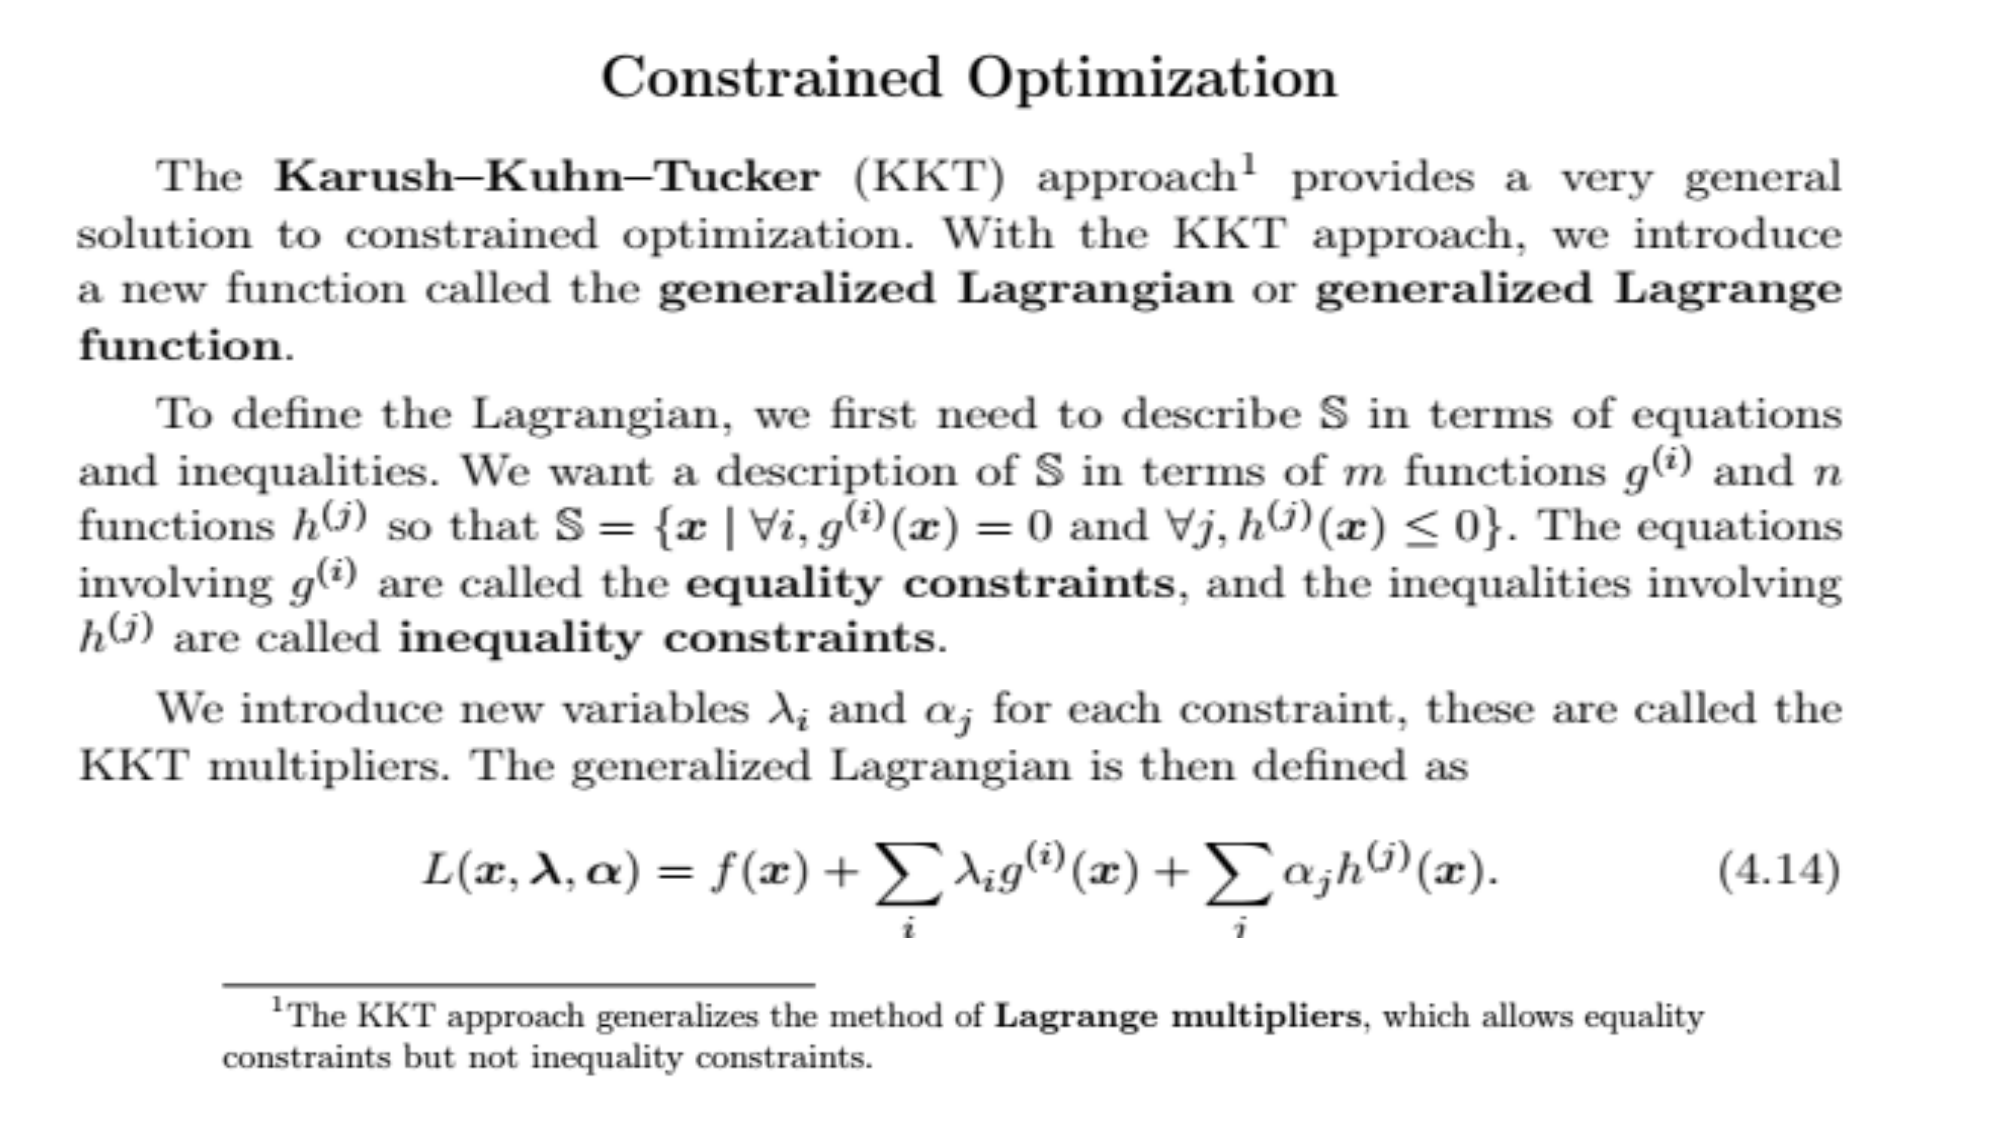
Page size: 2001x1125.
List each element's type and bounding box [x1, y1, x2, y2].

picture [66, 18, 1867, 1089]
